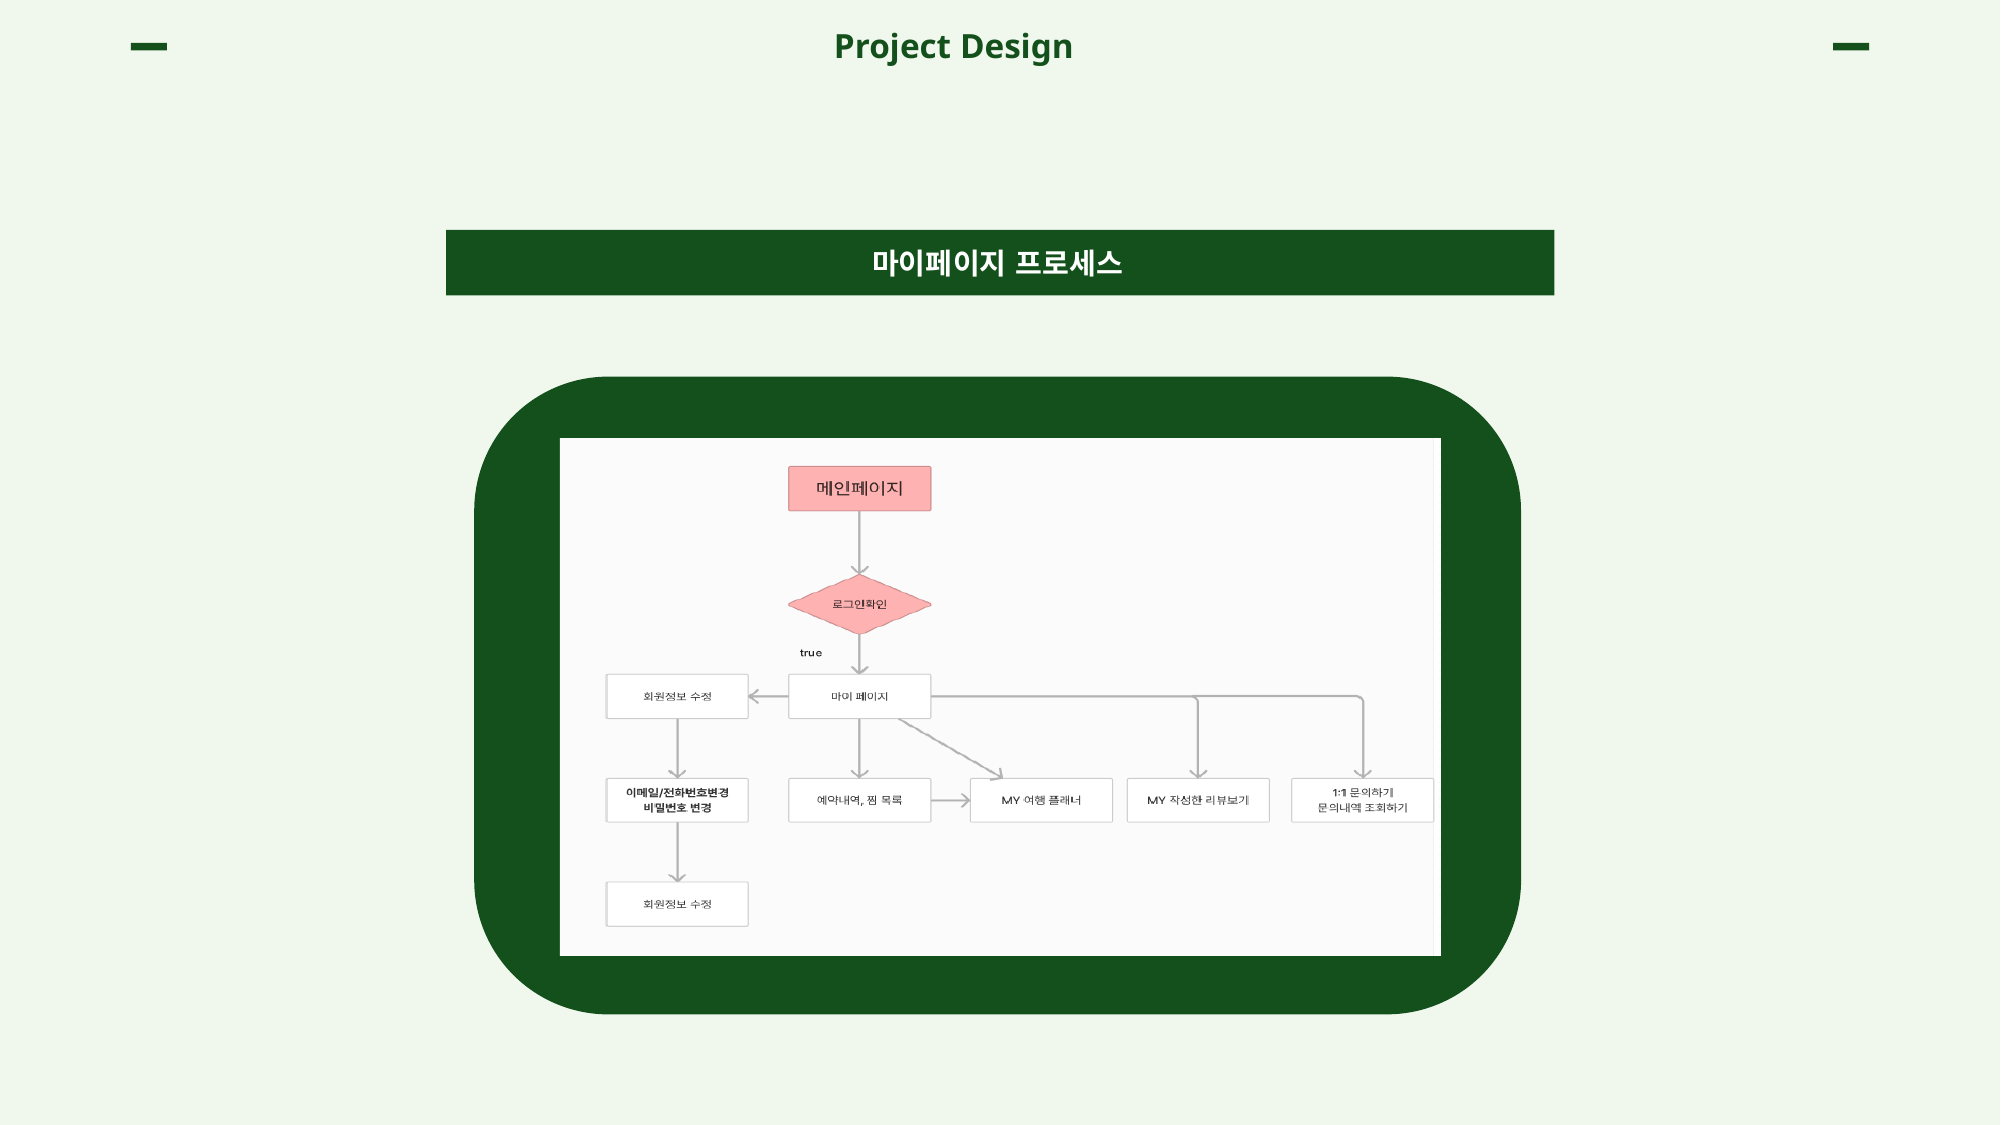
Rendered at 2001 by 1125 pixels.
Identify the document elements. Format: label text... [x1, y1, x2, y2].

text_box [445, 228, 1556, 297]
text_box [1832, 41, 1871, 52]
picture [559, 438, 1442, 957]
text_box Project Design [819, 18, 1181, 73]
text_box 마이페이지 프로세스 [835, 237, 1160, 288]
text_box [472, 375, 1523, 1016]
text_box [129, 41, 168, 52]
